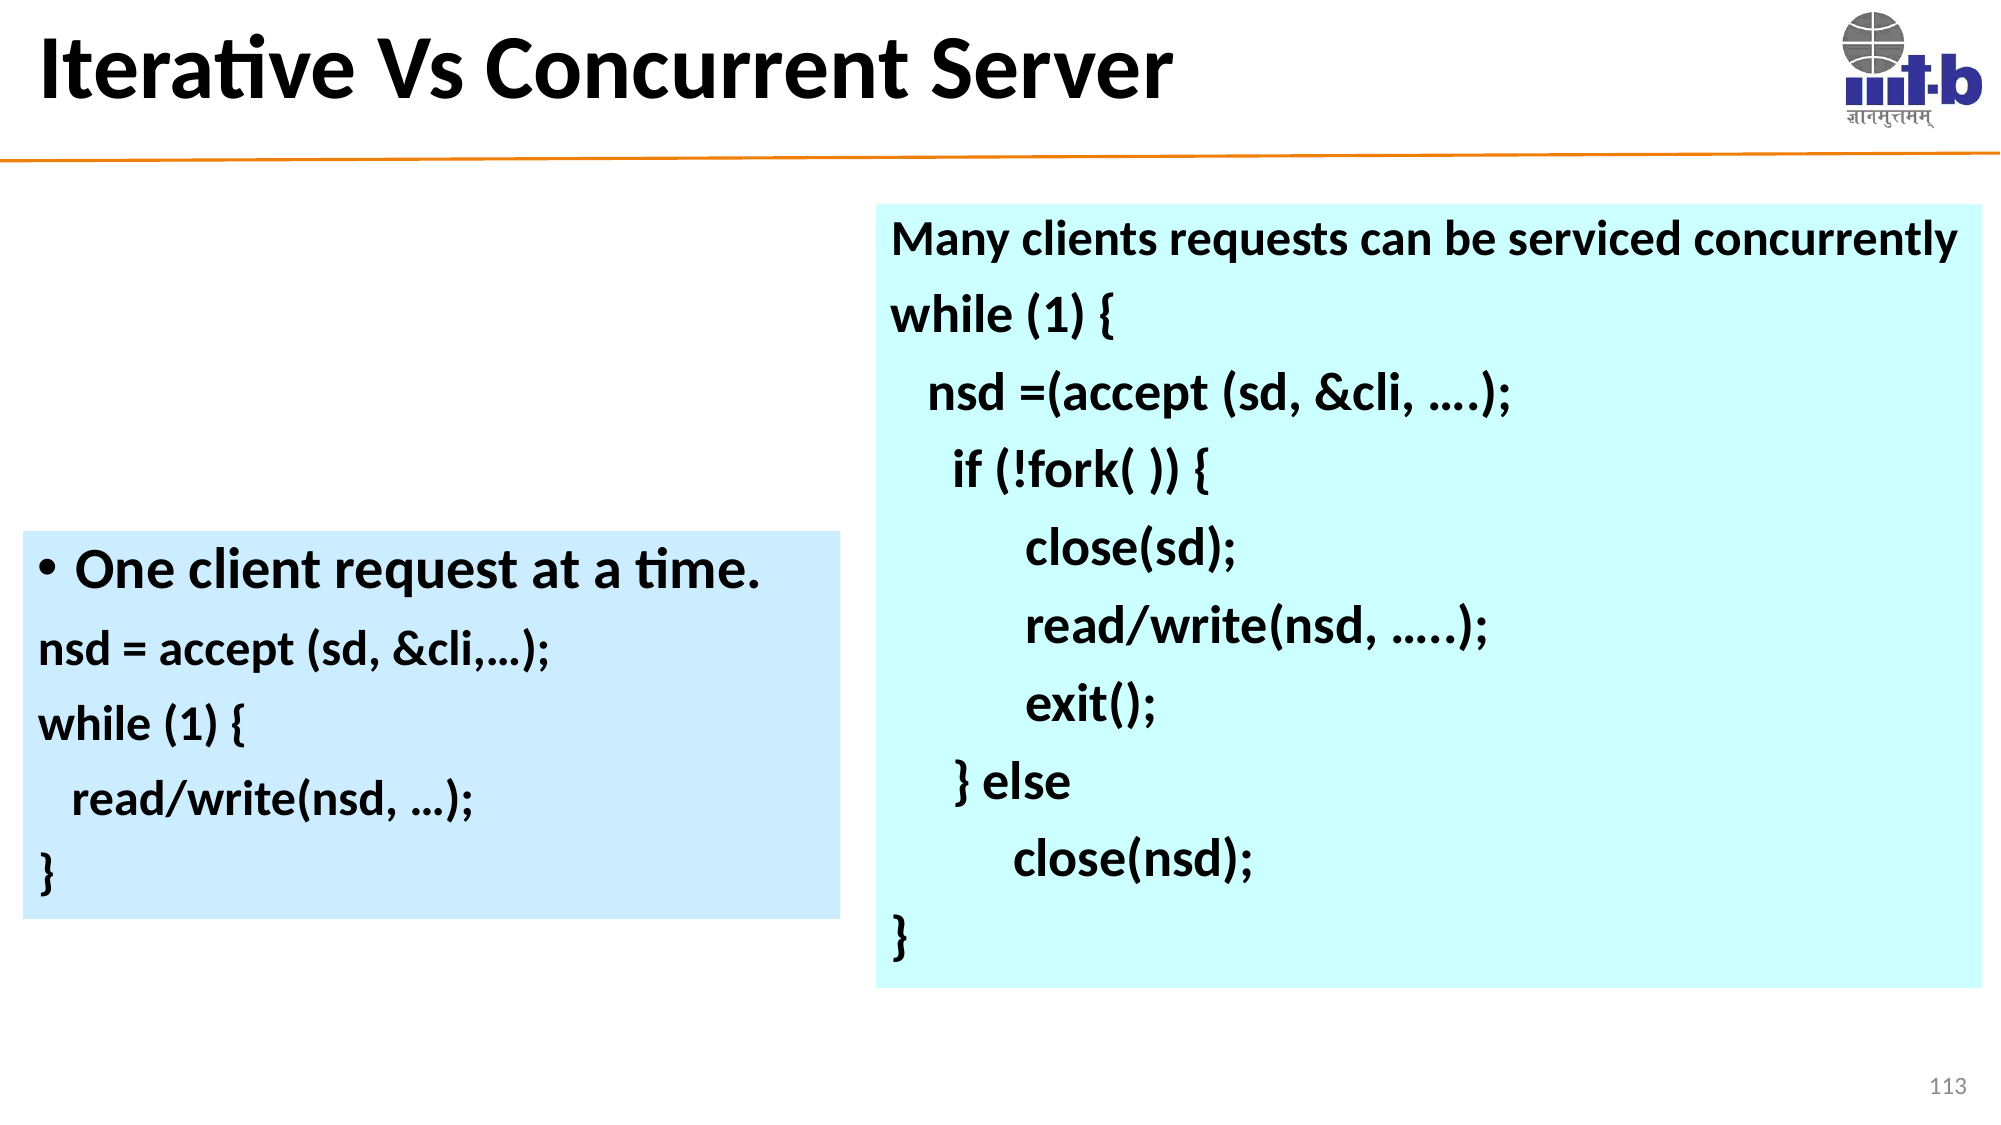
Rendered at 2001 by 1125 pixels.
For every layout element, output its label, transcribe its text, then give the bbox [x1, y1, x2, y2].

text_box One client request at a time. nsd = accept (sd, &cli,…); while (1) { read/write(nsd, …); } [23, 531, 841, 919]
text_box Many clients requests can be serviced concurrently while (1) { nsd =(accept (sd, &cli, ….); if (!fork( )) { close(sd); read/write(nsd, …..); exit(); } else close(nsd); } [875, 204, 1983, 988]
slide_number 113 [1532, 1054, 1983, 1115]
picture [1957, 8, 1983, 130]
title Iterative Vs Concurrent Server [23, 7, 1957, 132]
